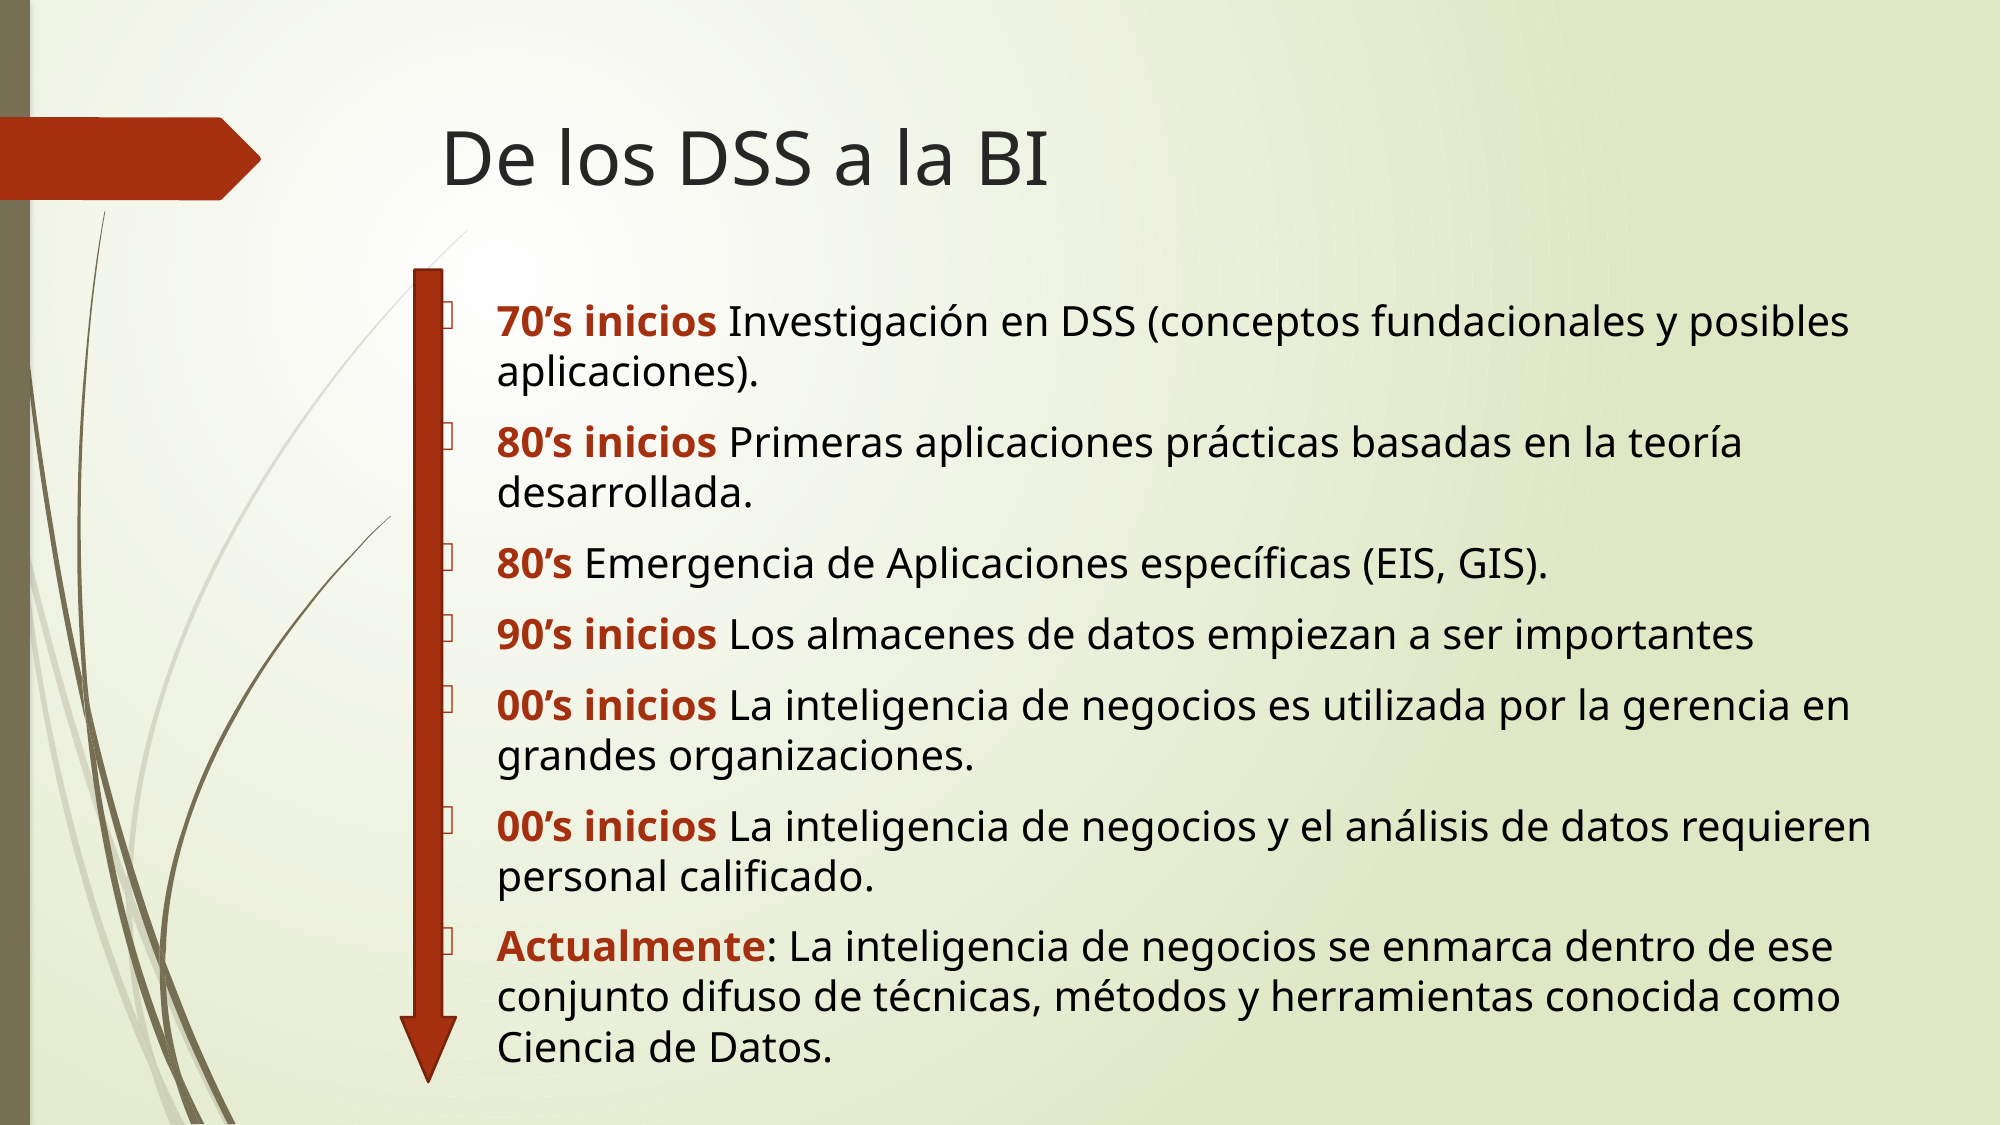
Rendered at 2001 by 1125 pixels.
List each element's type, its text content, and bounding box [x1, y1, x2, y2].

list 70’s inicios Investigación en DSS (conceptos fundacionales y posibles aplicaciones). 80’s inicios Primeras aplicaciones prácticas basadas en la teoría desarrollada. 80’s Emergencia de Aplicaciones específicas (EIS, GIS). 90’s inicios Los almacenes de datos empiezan a ser importantes 00’s inicios La inteligencia de negocios es utilizada por la gerencia en grandes organizaciones. 00’s inicios La inteligencia de negocios y el análisis de datos requieren personal calificado. Actualmente: La inteligencia de negocios se enmarca dentro de ese conjunto difuso de técnicas, métodos y herramientas conocida como Ciencia de Datos. [444, 287, 1888, 908]
title De los DSS a la BI [425, 102, 1888, 287]
text_box [399, 268, 457, 1084]
